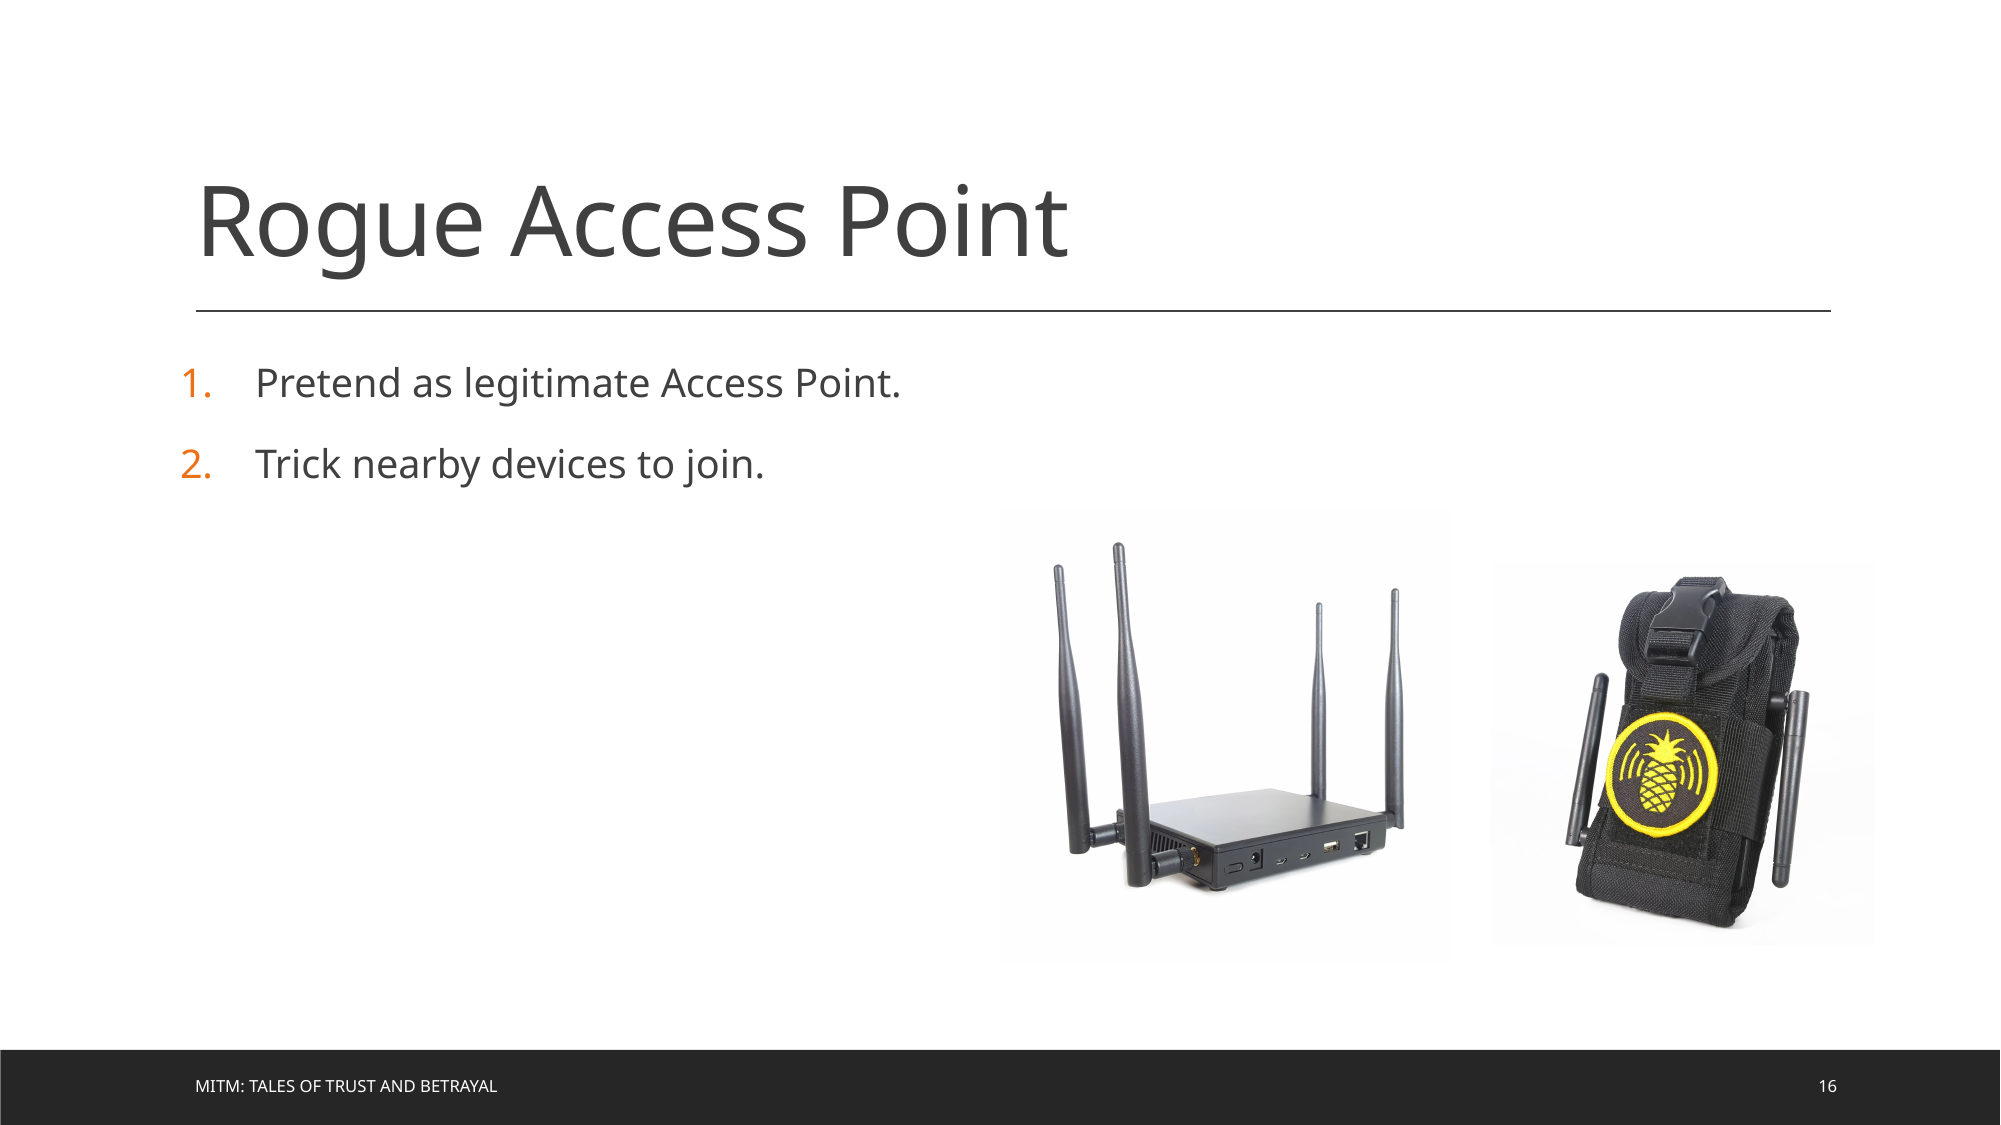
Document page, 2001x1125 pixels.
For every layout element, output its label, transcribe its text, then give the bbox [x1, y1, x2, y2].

slide_number 16 [1803, 1057, 1932, 1118]
picture [1491, 561, 1876, 947]
picture [999, 509, 1454, 964]
title Rogue Access Point [180, 47, 1830, 285]
footer MITM: Tales of Trust and Betrayal [180, 1057, 1299, 1118]
list Pretend as legitimate Access Point. Trick nearby devices to join. [180, 345, 1830, 963]
